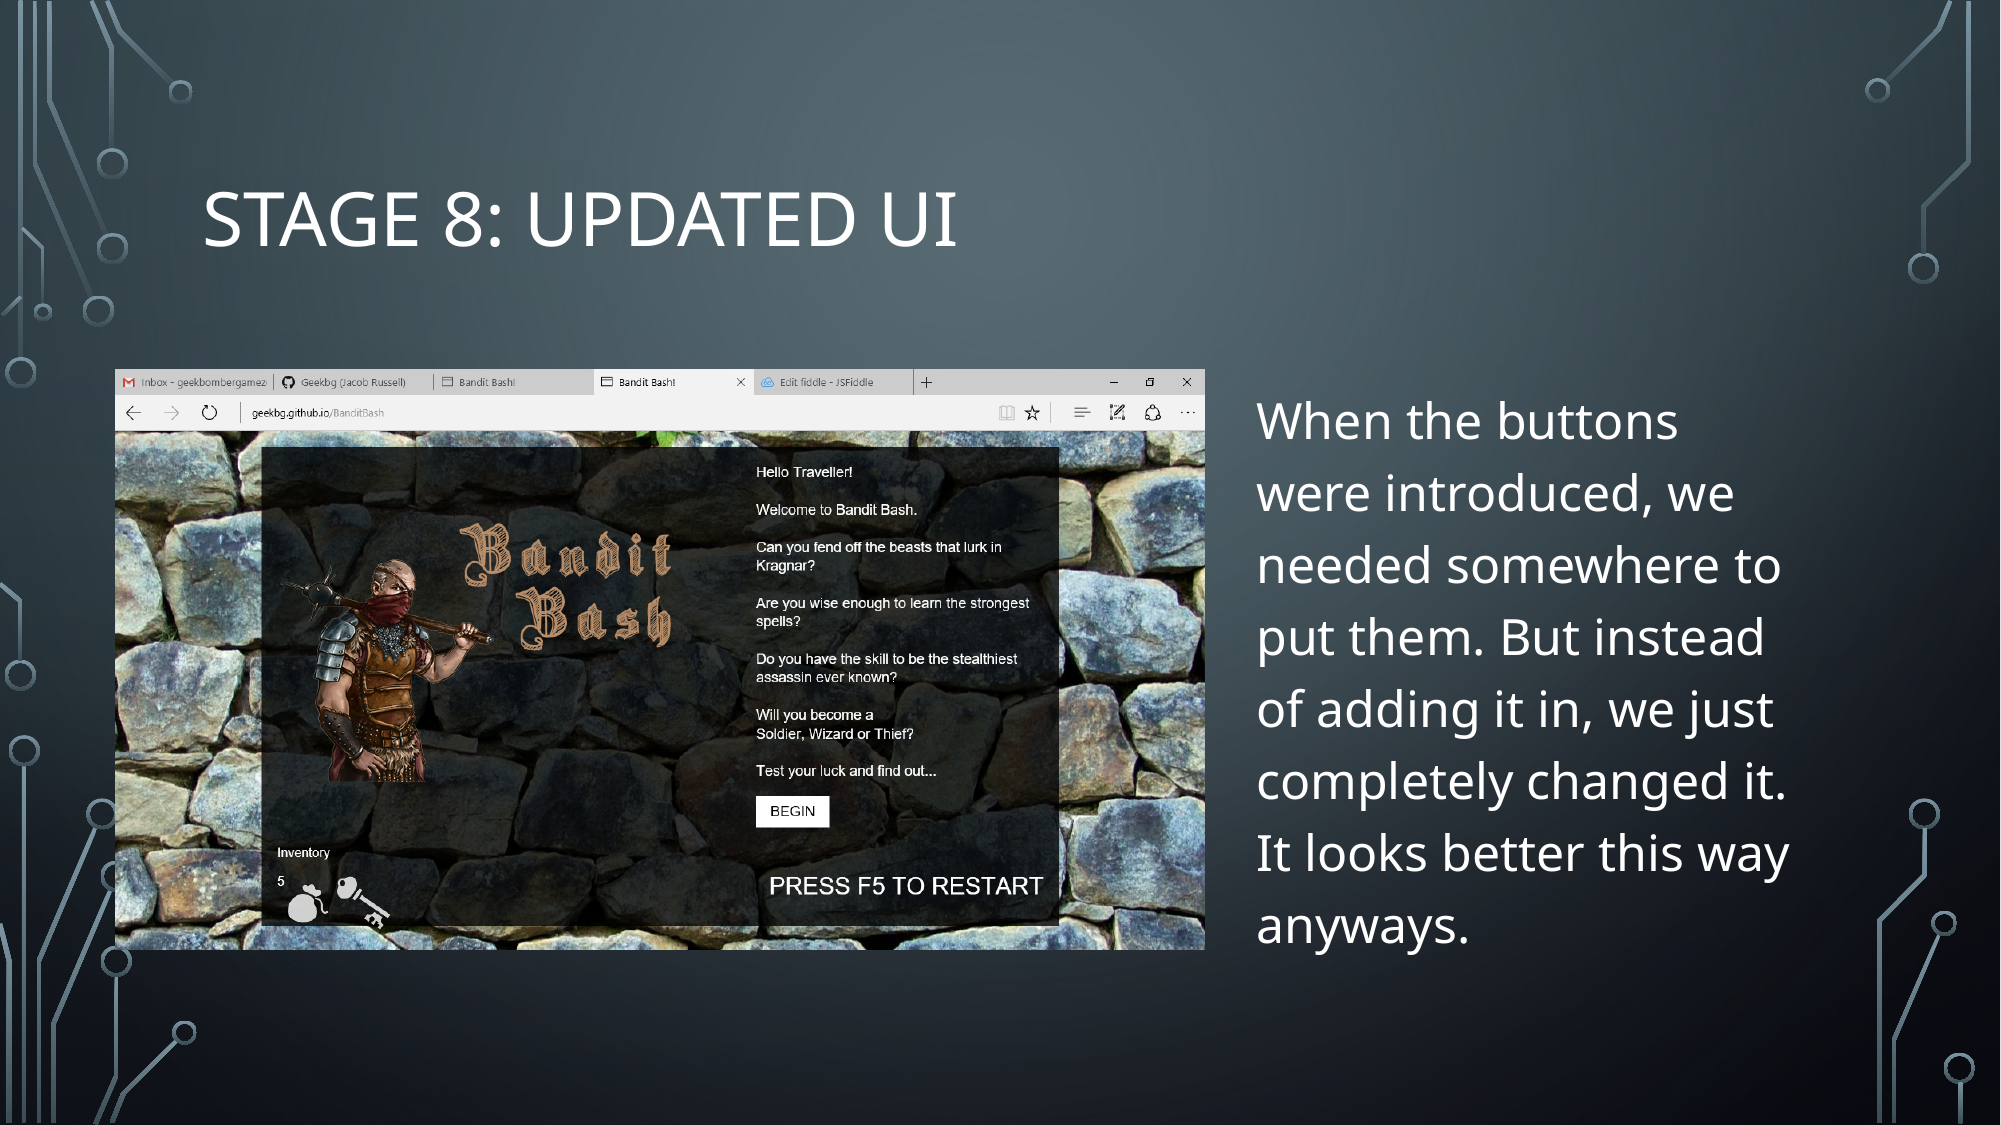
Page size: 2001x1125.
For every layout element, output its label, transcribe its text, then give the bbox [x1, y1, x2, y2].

picture [115, 369, 1205, 951]
title Stage 8: Updated UI [187, 101, 1813, 344]
list When the buttons were introduced, we needed somewhere to put them. But instead of adding it in, we just completely changed it. It looks better this way anyways. [1241, 369, 1813, 950]
